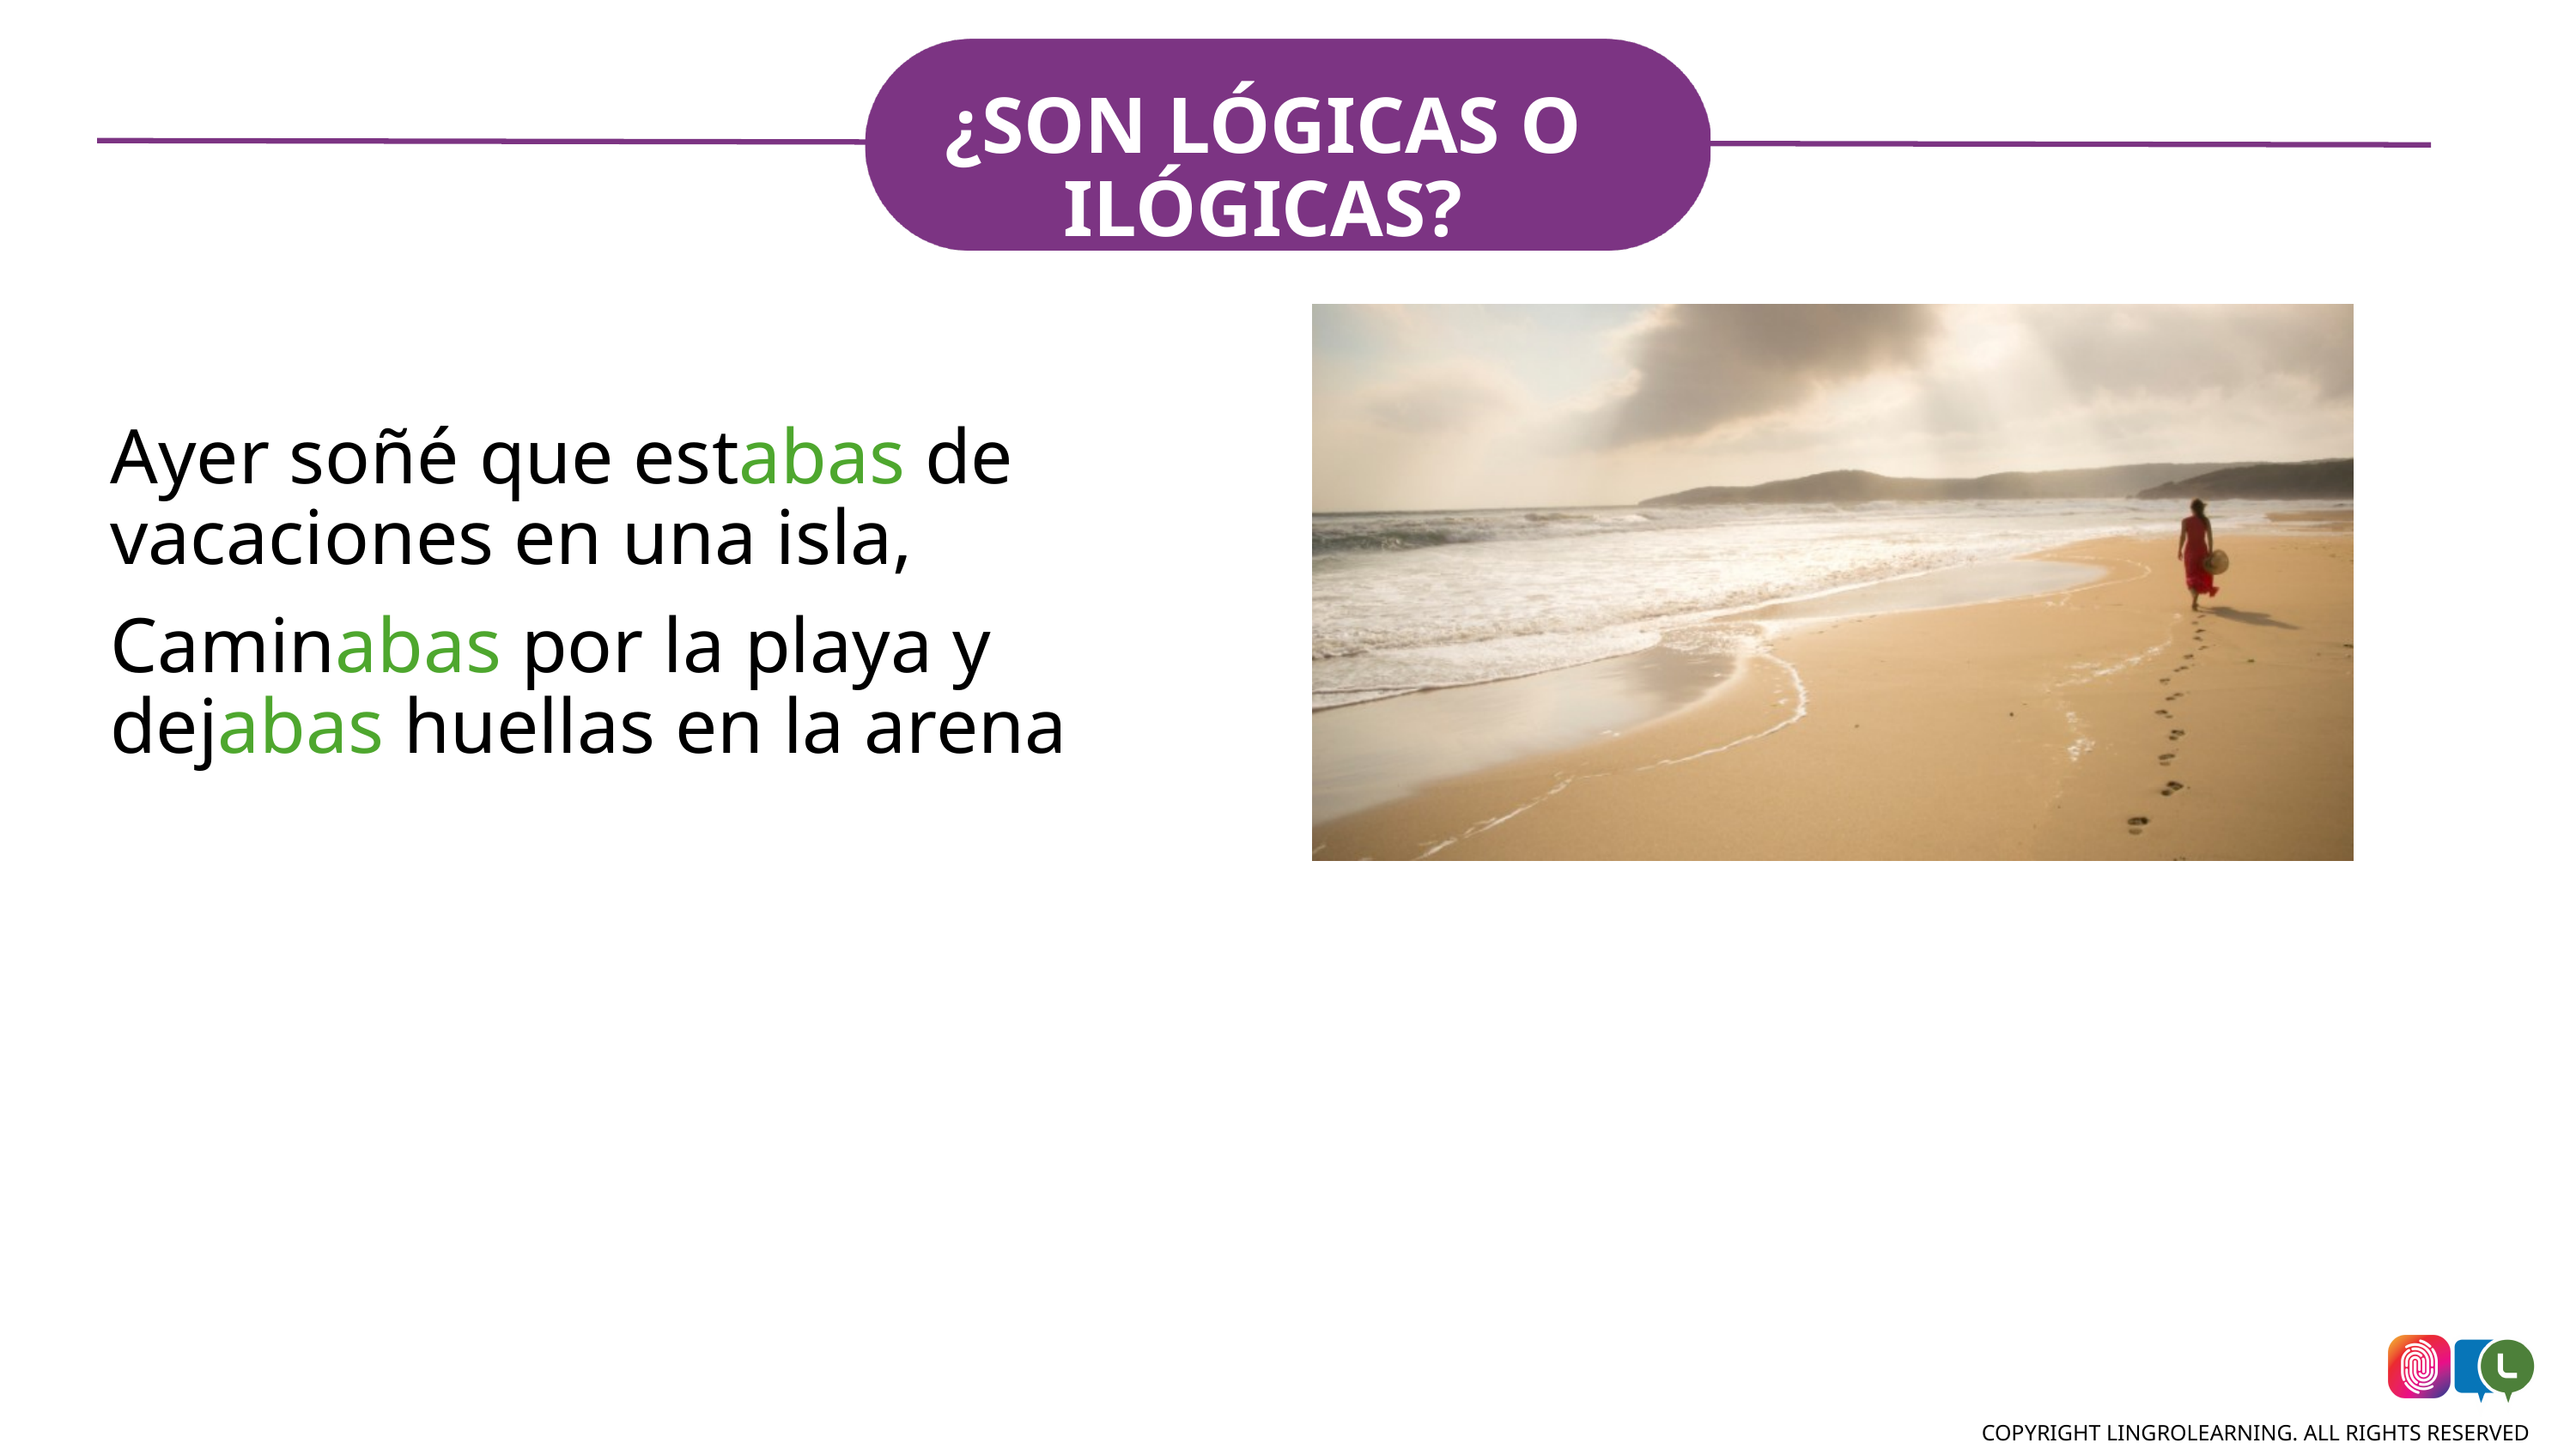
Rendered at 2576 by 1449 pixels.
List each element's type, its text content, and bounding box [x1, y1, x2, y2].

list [1311, 303, 2354, 861]
picture [865, 39, 1711, 251]
footer COPYRIGHT LINGROLEARNING. ALL RIGHTS RESERVED [1959, 1419, 2544, 1449]
picture [2388, 1335, 2537, 1417]
text_box Ayer soñé que estabas de vacaciones en una isla, Caminabas por la playa y dejabas huellas en la arena [97, 412, 1163, 1418]
title ¿SON LÓGICAS O ILÓGICAS? [819, 89, 1708, 251]
